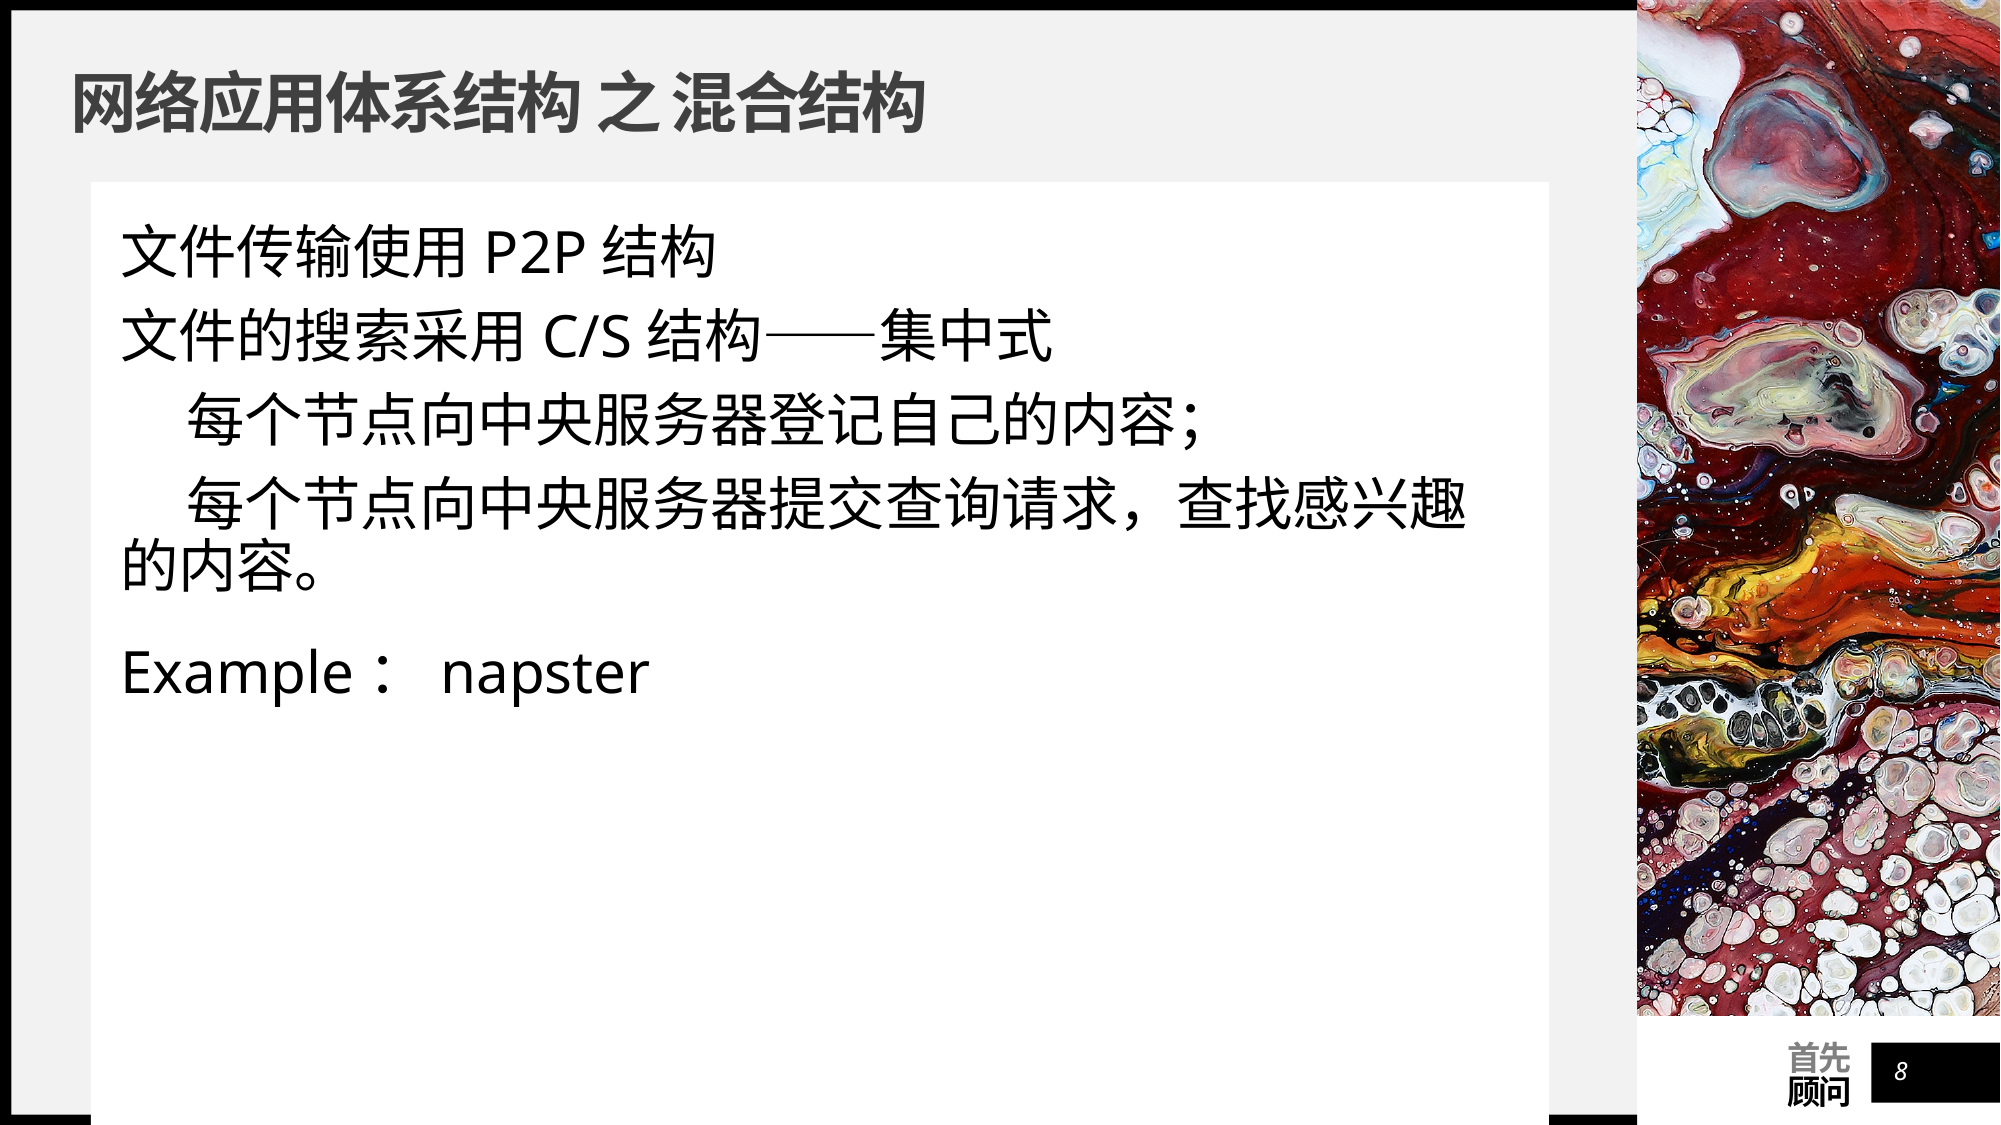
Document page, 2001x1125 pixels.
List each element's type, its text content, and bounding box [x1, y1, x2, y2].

slide_number 8 [1877, 1050, 1924, 1096]
picture [1637, 0, 2000, 1016]
title 网络应用体系结构 之 混合结构 [70, 70, 1569, 142]
list 文件传输使用P2P结构 文件的搜索采用C/S结构——集中式 每个节点向中央服务器登记自己的内容； 每个节点向中央服务器提交查询请求，查找感兴趣的内容。 Example：napster [90, 181, 1549, 1125]
